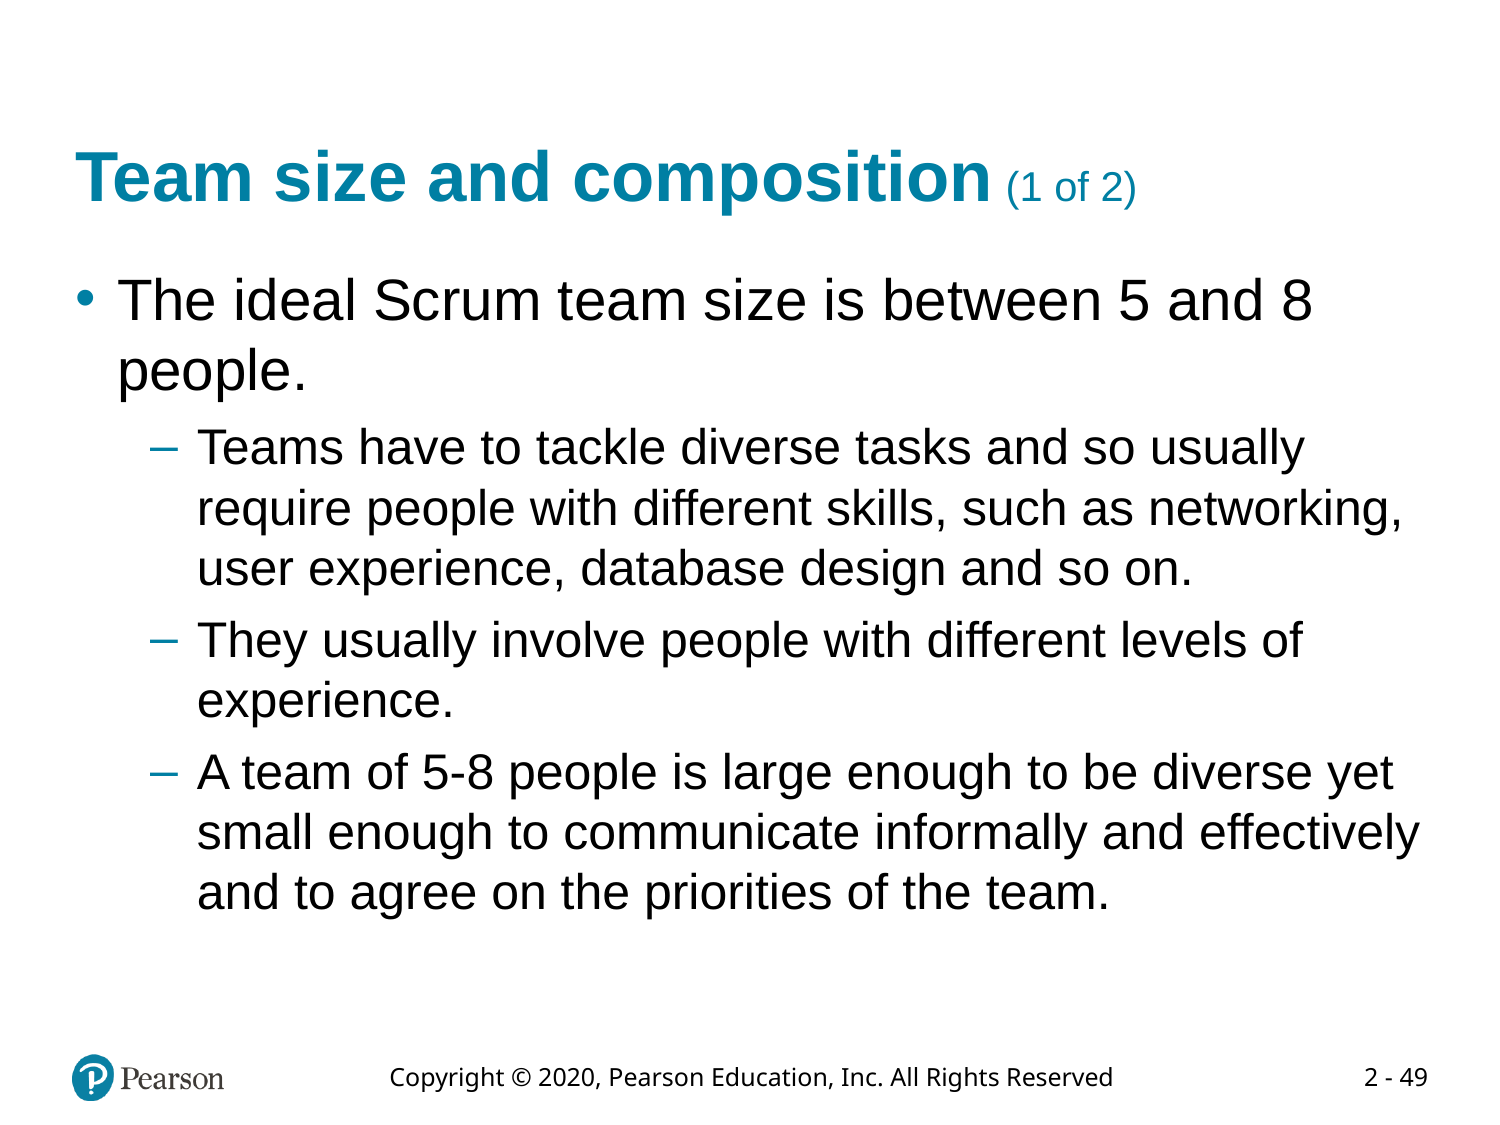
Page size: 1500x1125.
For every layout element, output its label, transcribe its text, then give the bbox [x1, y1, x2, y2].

picture [99, 1054, 224, 1101]
picture [81, 1064, 107, 1089]
list The ideal Scrum team size is between 5 and 8 people. Teams have to tackle diverse tasks and so usually require people with different skills, such as networking, user experience, database design and so on. They usually involve people with different levels of experience. A team of 5-8 people is large enough to be diverse yet small enough to communicate informally and effectively and to agree on the priorities of the team. [75, 262, 1425, 1005]
picture [72, 1054, 89, 1072]
title Team size and composition (1 of 2) [75, 35, 1425, 216]
picture [72, 1087, 83, 1101]
